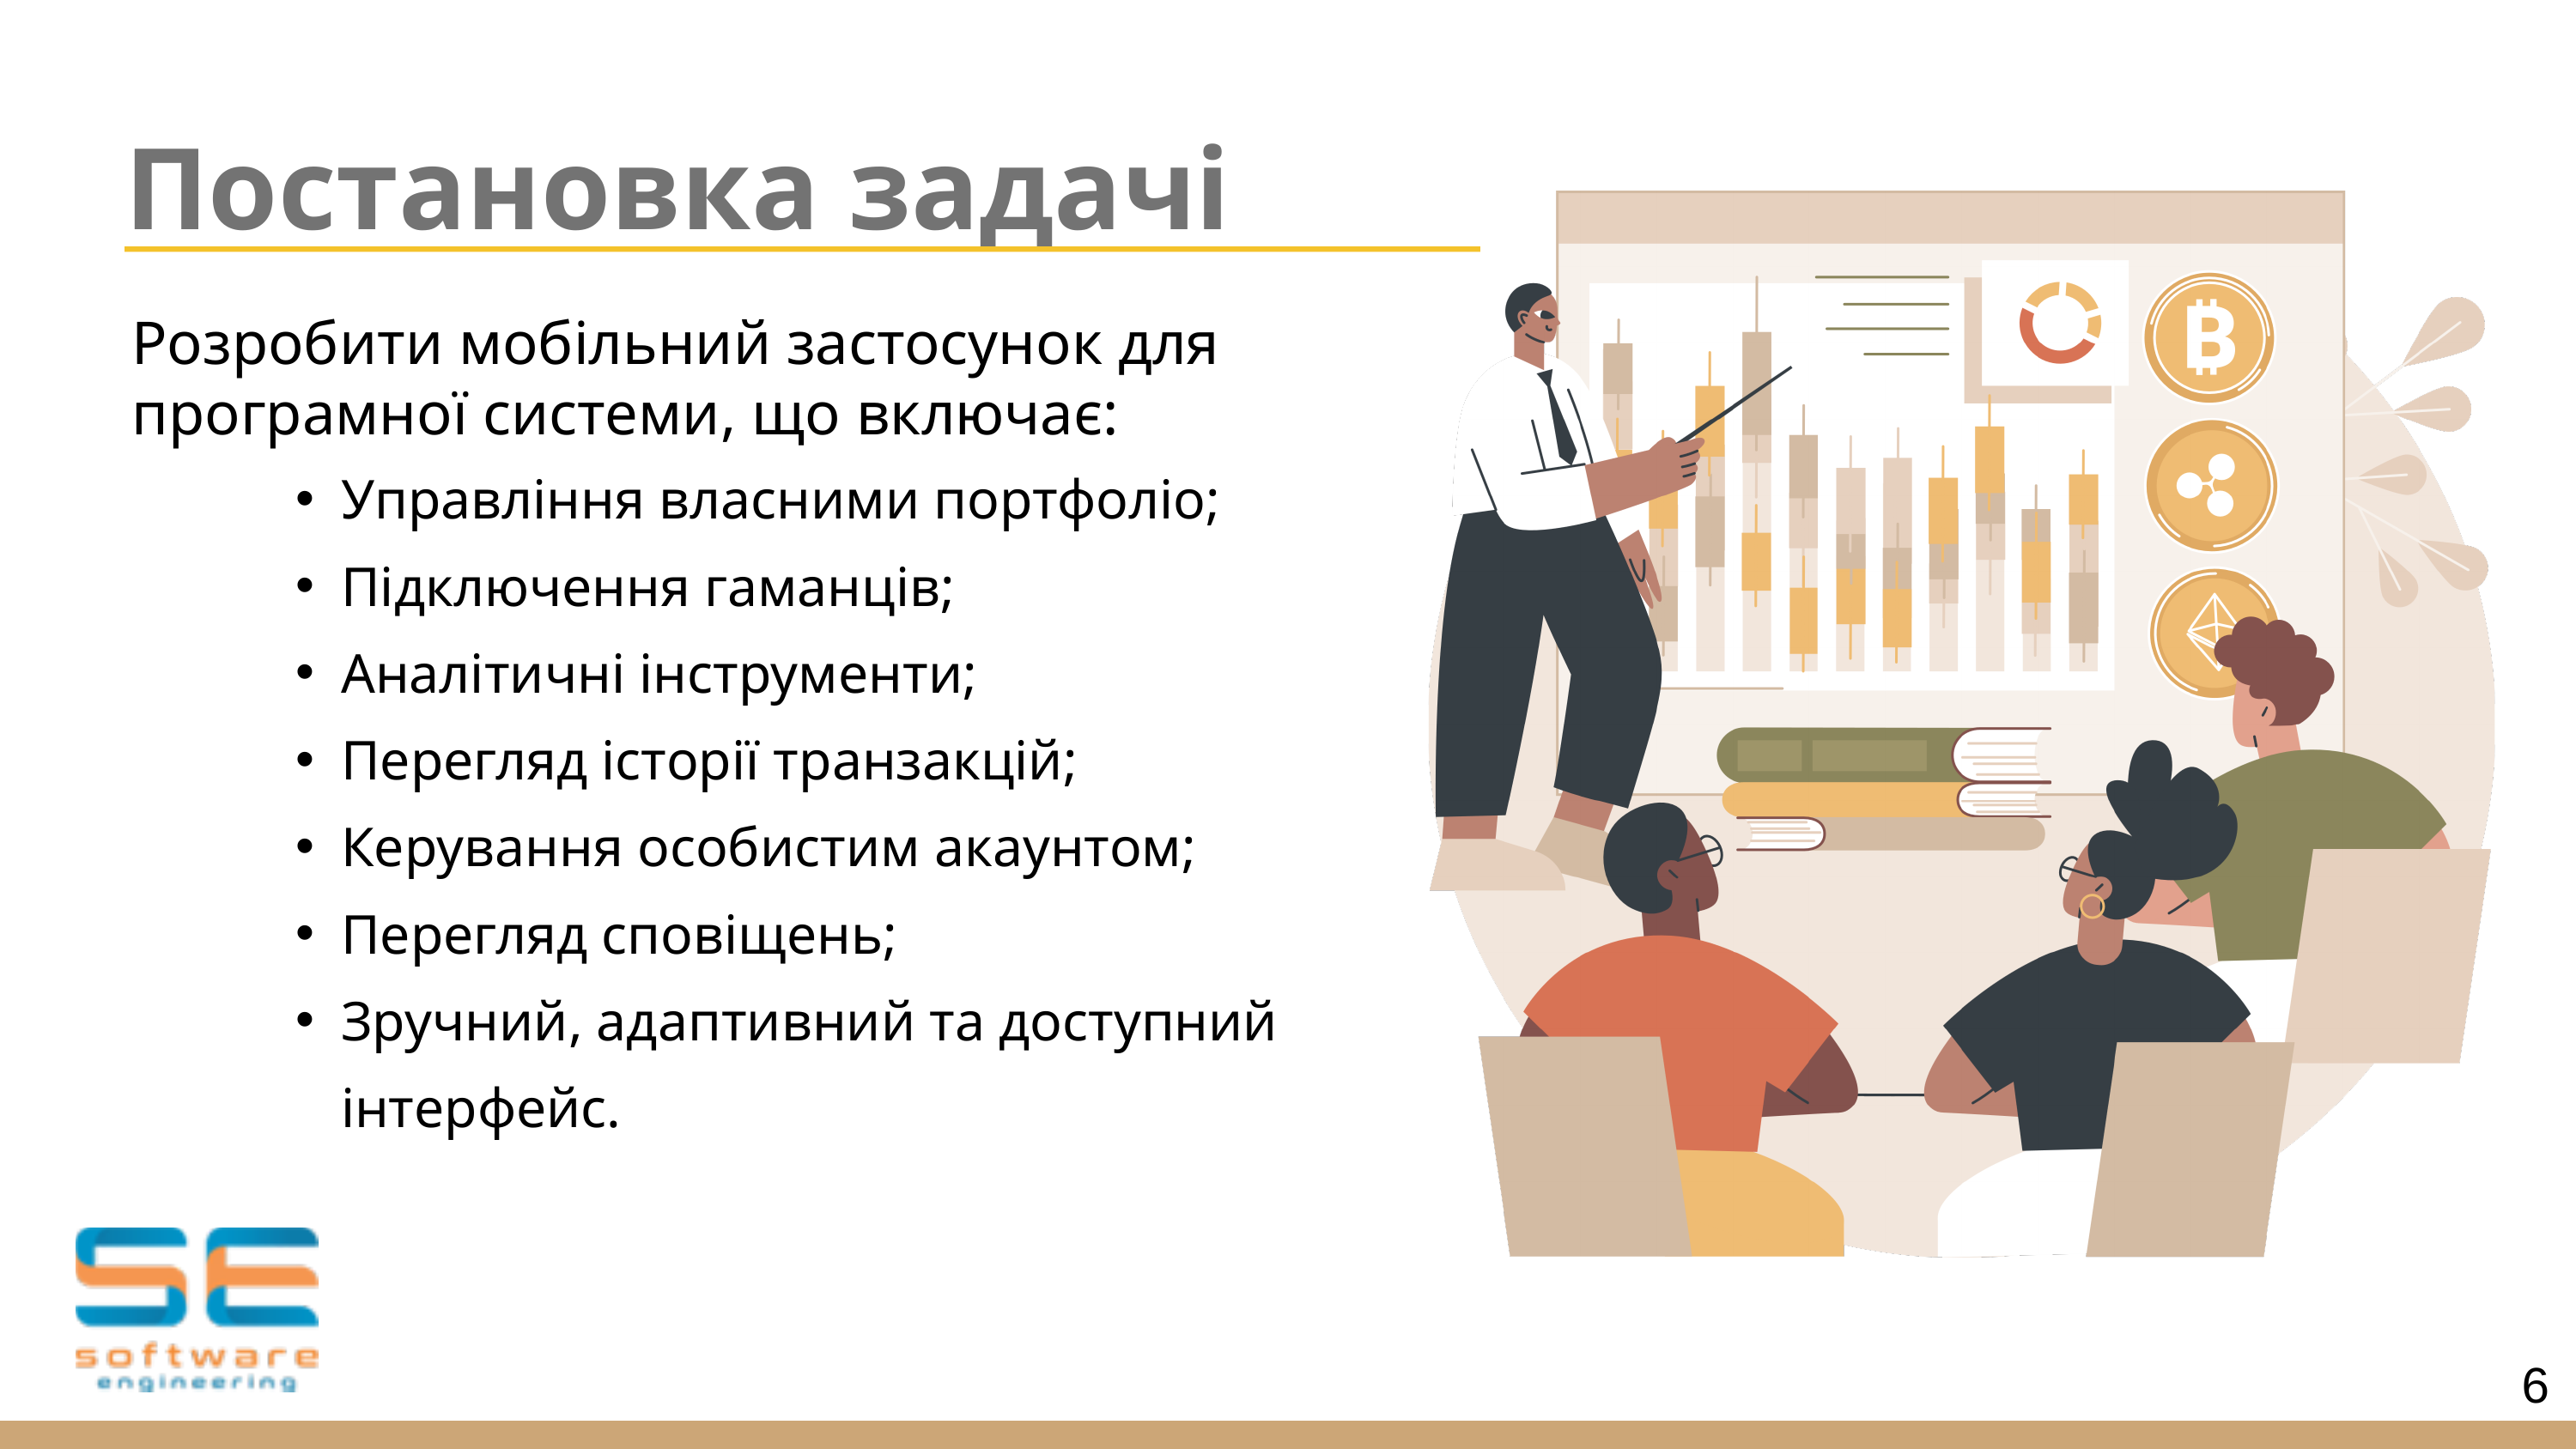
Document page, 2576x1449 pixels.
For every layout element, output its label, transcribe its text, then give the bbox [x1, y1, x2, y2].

text_box 6 [2521, 1353, 2576, 1414]
text_box Управління власними портфоліо; Підключення гаманців; Аналітичні інструменти; Перегляд історії транзакцій; Керування особистим акаунтом; Перегляд сповіщень; Зручний, адаптивний та доступний інтерфейс. [250, 457, 1428, 1139]
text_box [131, 281, 1481, 447]
text_box [1428, 191, 2495, 1258]
text_box [76, 1228, 319, 1392]
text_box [124, 67, 1344, 252]
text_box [0, 1421, 2576, 1449]
